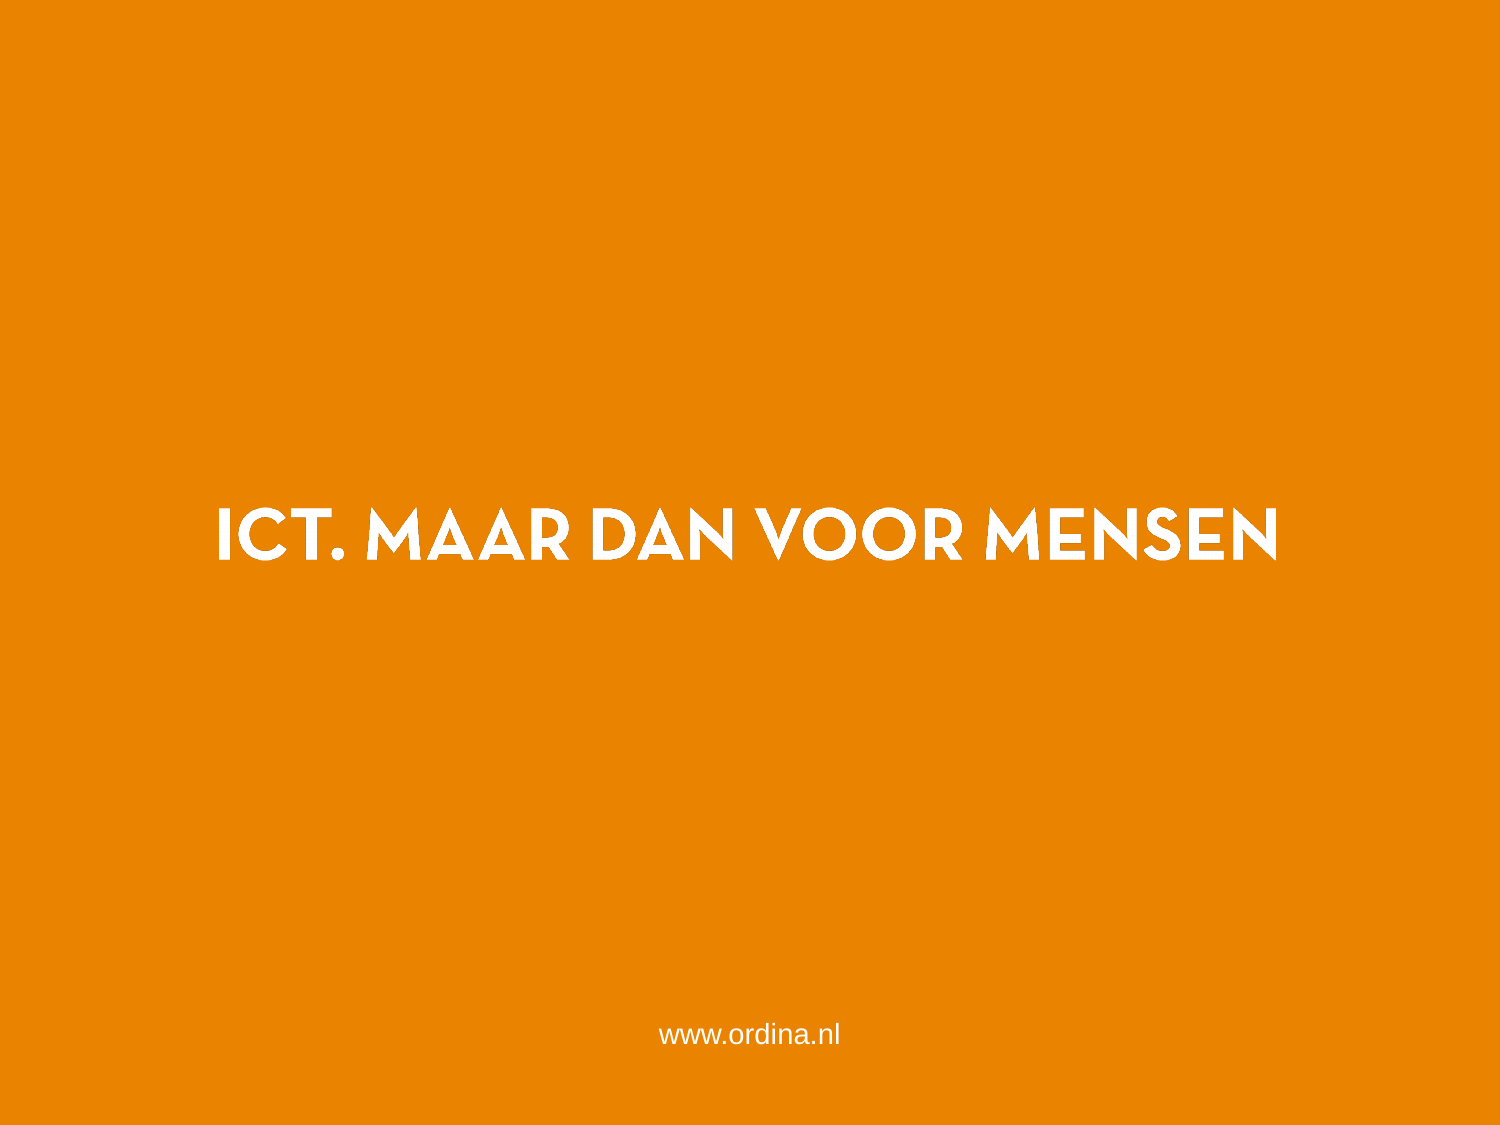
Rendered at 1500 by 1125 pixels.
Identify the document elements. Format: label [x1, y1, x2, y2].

text_box [0, 0, 1500, 1125]
